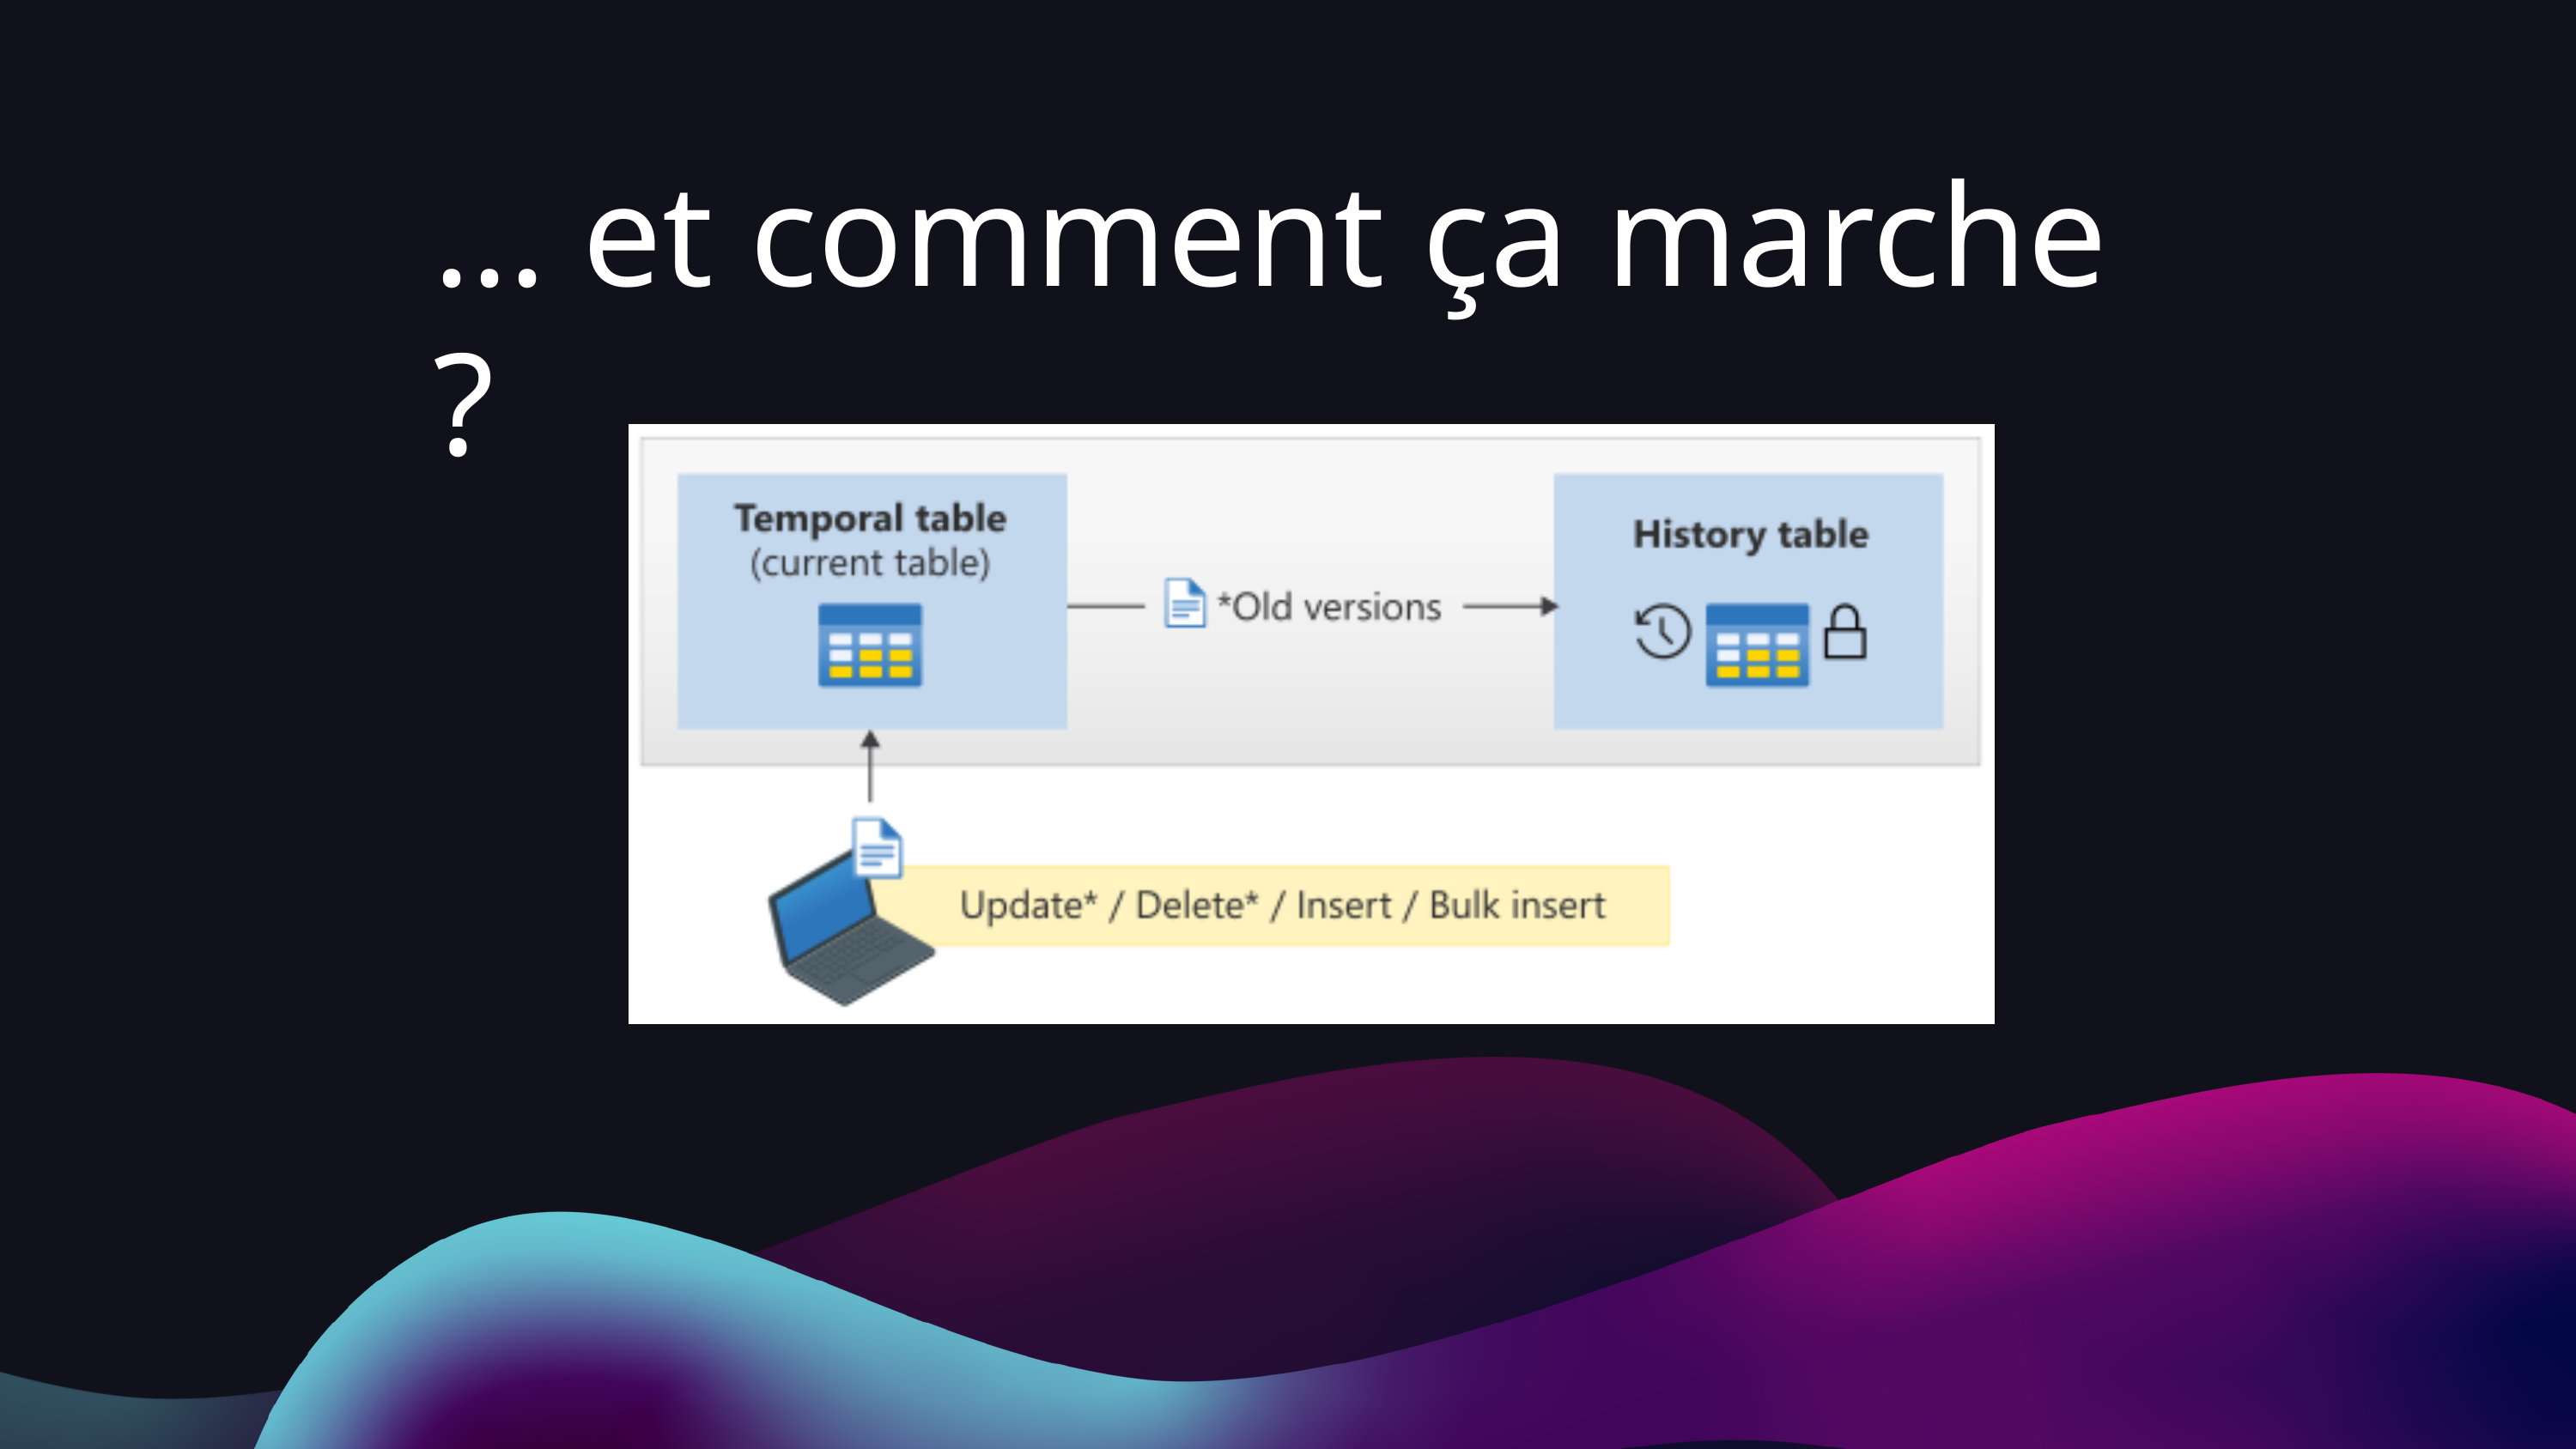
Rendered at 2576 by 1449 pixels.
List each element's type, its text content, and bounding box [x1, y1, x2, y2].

text_box ... et comment ça marche ? [433, 144, 2143, 484]
picture [629, 424, 1995, 1025]
picture [0, 1057, 2576, 1449]
